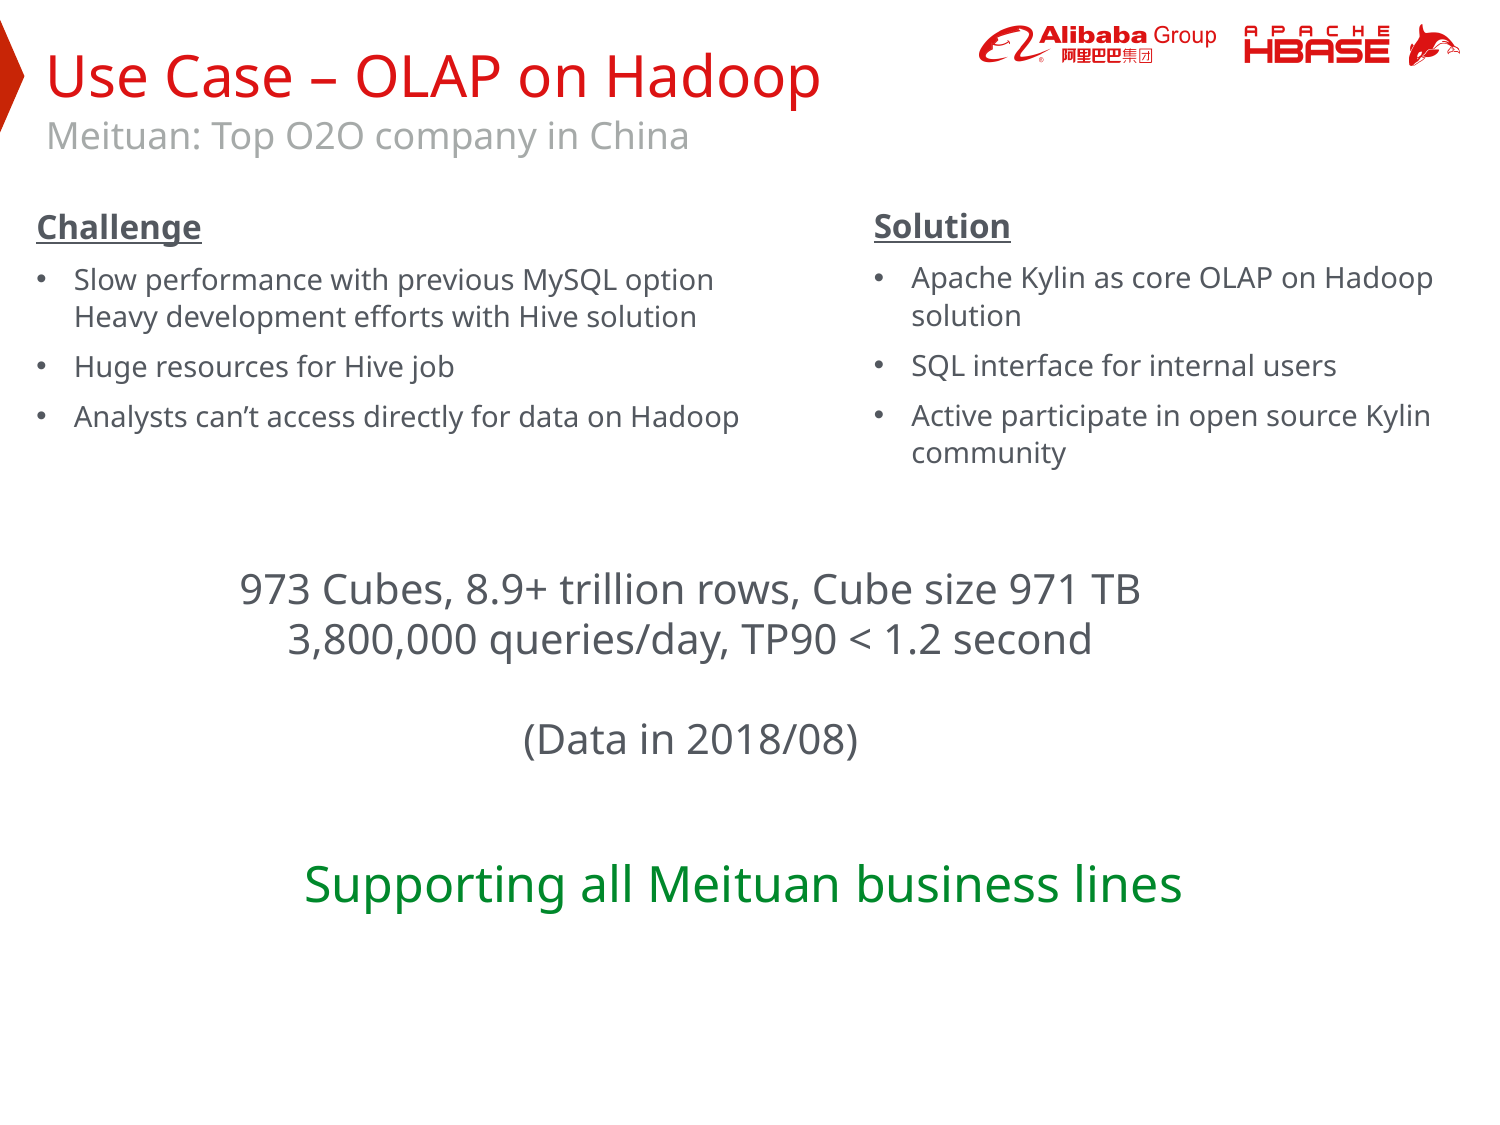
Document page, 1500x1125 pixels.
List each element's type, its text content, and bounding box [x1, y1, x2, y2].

text_box Challenge Slow performance with previous MySQL option Heavy development efforts with Hive solution Huge resources for Hive job Analysts can’t access directly for data on Hadoop [21, 195, 779, 441]
list Meituan: Top O2O company in China [36, 103, 966, 179]
text_box 973 Cubes, 8.9+ trillion rows, Cube size 971 TB 3,800,000 queries/day, TP90 < 1.2 second (Data in 2018/08) [149, 554, 1232, 772]
text_box Supporting all Meituan business lines [289, 844, 1407, 920]
list Use Case – OLAP on Hadoop [36, 24, 930, 103]
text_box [978, 23, 1460, 66]
text_box Solution Apache Kylin as core OLAP on Hadoop solution SQL interface for internal users Active participate in open source Kylin community [858, 194, 1500, 477]
